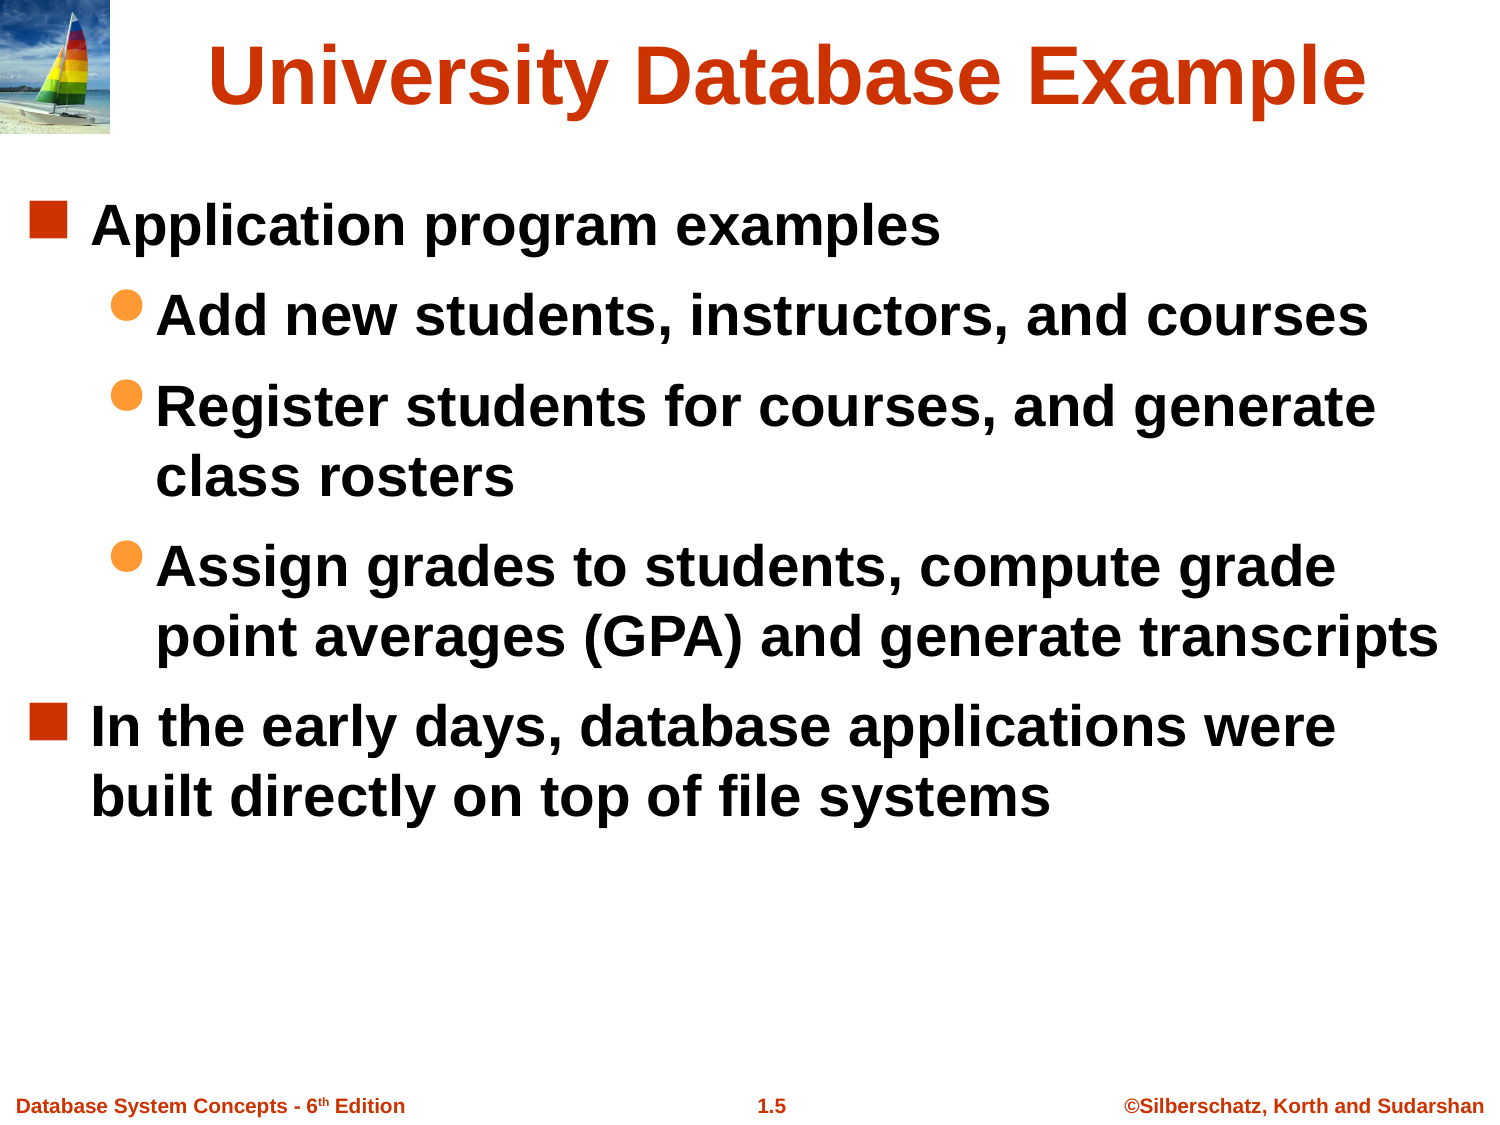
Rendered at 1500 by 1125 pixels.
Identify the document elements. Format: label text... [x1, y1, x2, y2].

picture [0, 0, 110, 134]
list Application program examples Add new students, instructors, and courses Register students for courses, and generate class rosters Assign grades to students, compute grade point averages (GPA) and generate transcripts In the early days, database applications were built directly on top of file systems [18, 179, 1471, 985]
title University Database Example [125, 28, 1452, 129]
